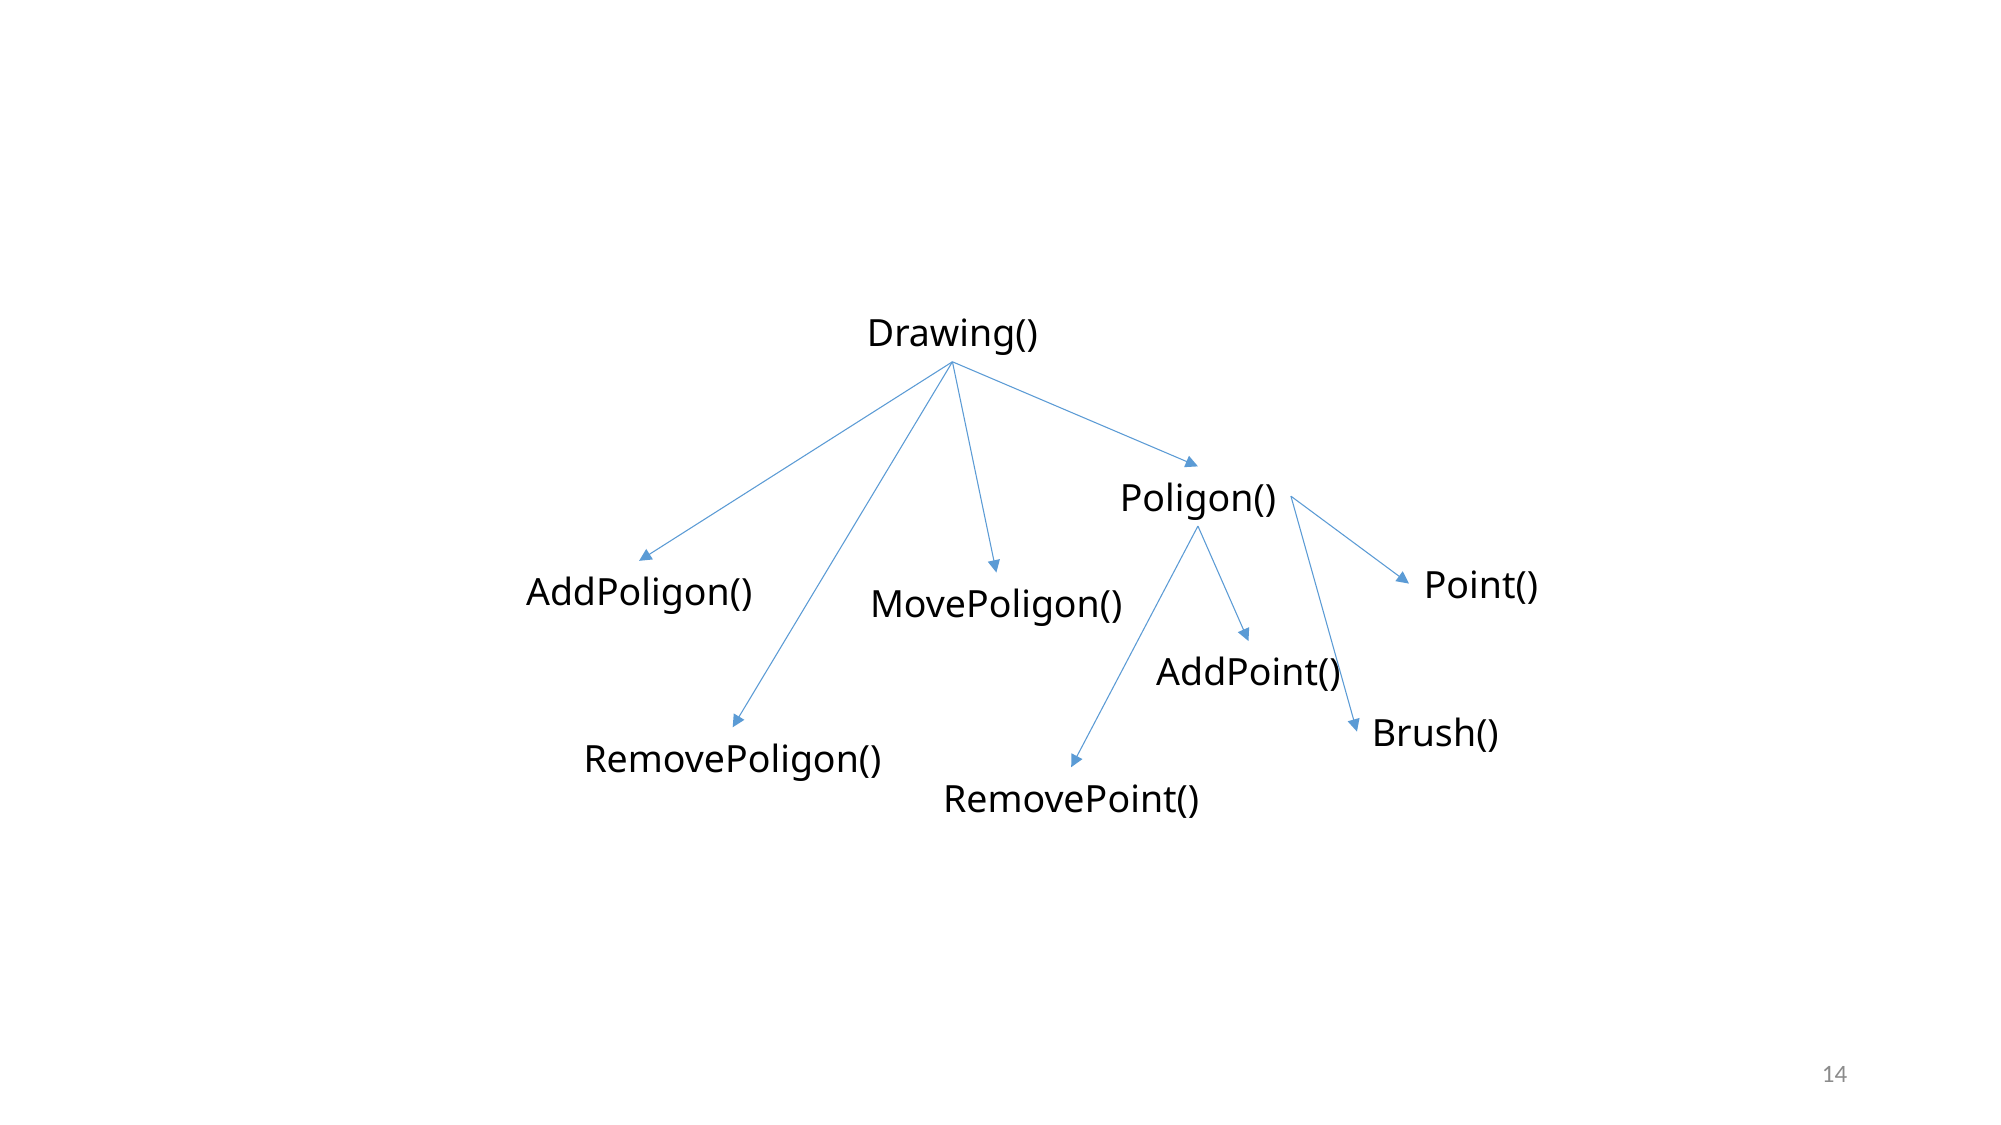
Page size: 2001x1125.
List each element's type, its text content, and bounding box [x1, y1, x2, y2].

slide_number 14 [1412, 1042, 1863, 1103]
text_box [520, 301, 1547, 828]
